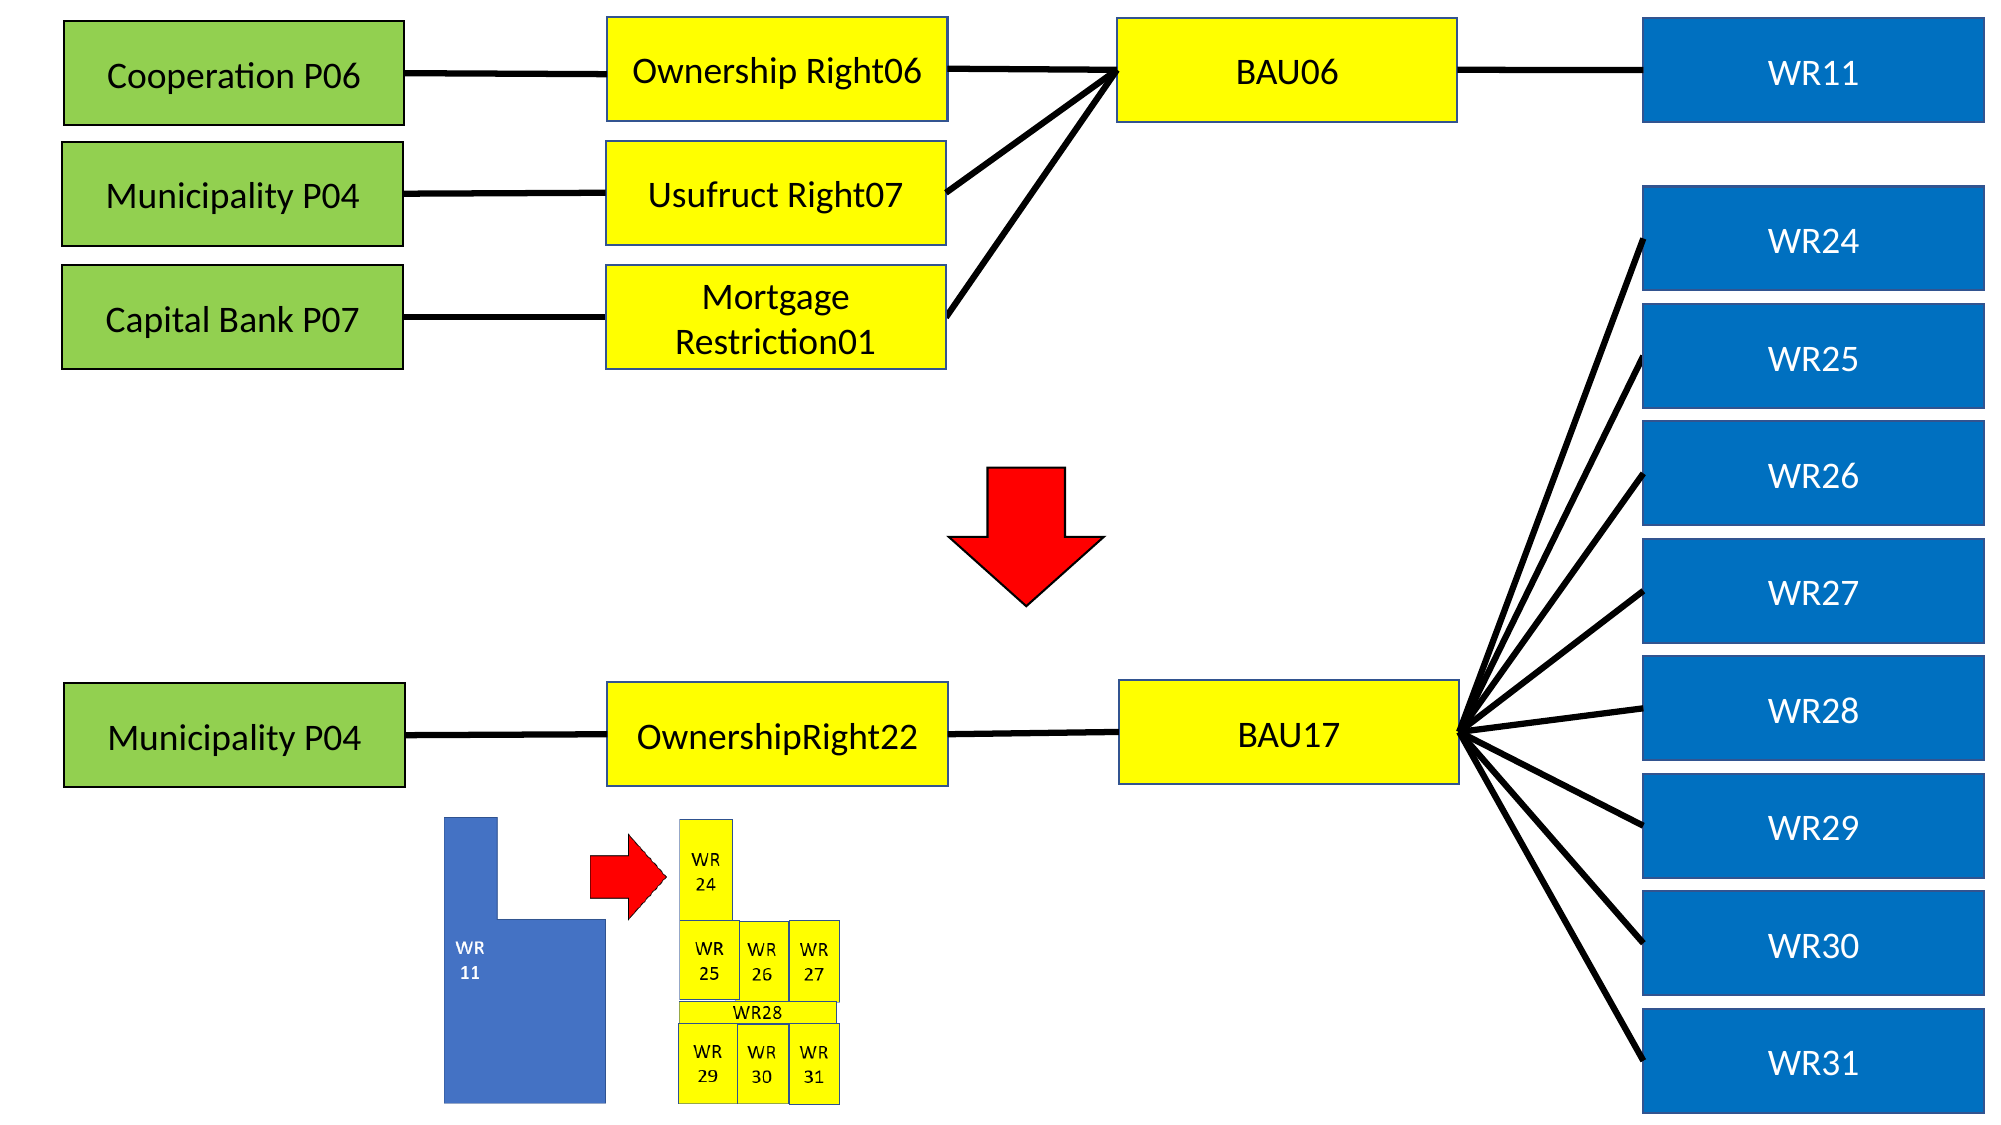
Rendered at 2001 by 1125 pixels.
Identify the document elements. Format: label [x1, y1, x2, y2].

text_box [946, 466, 1107, 608]
picture [428, 807, 847, 1115]
text_box [63, 185, 1985, 1114]
text_box [61, 16, 1985, 370]
